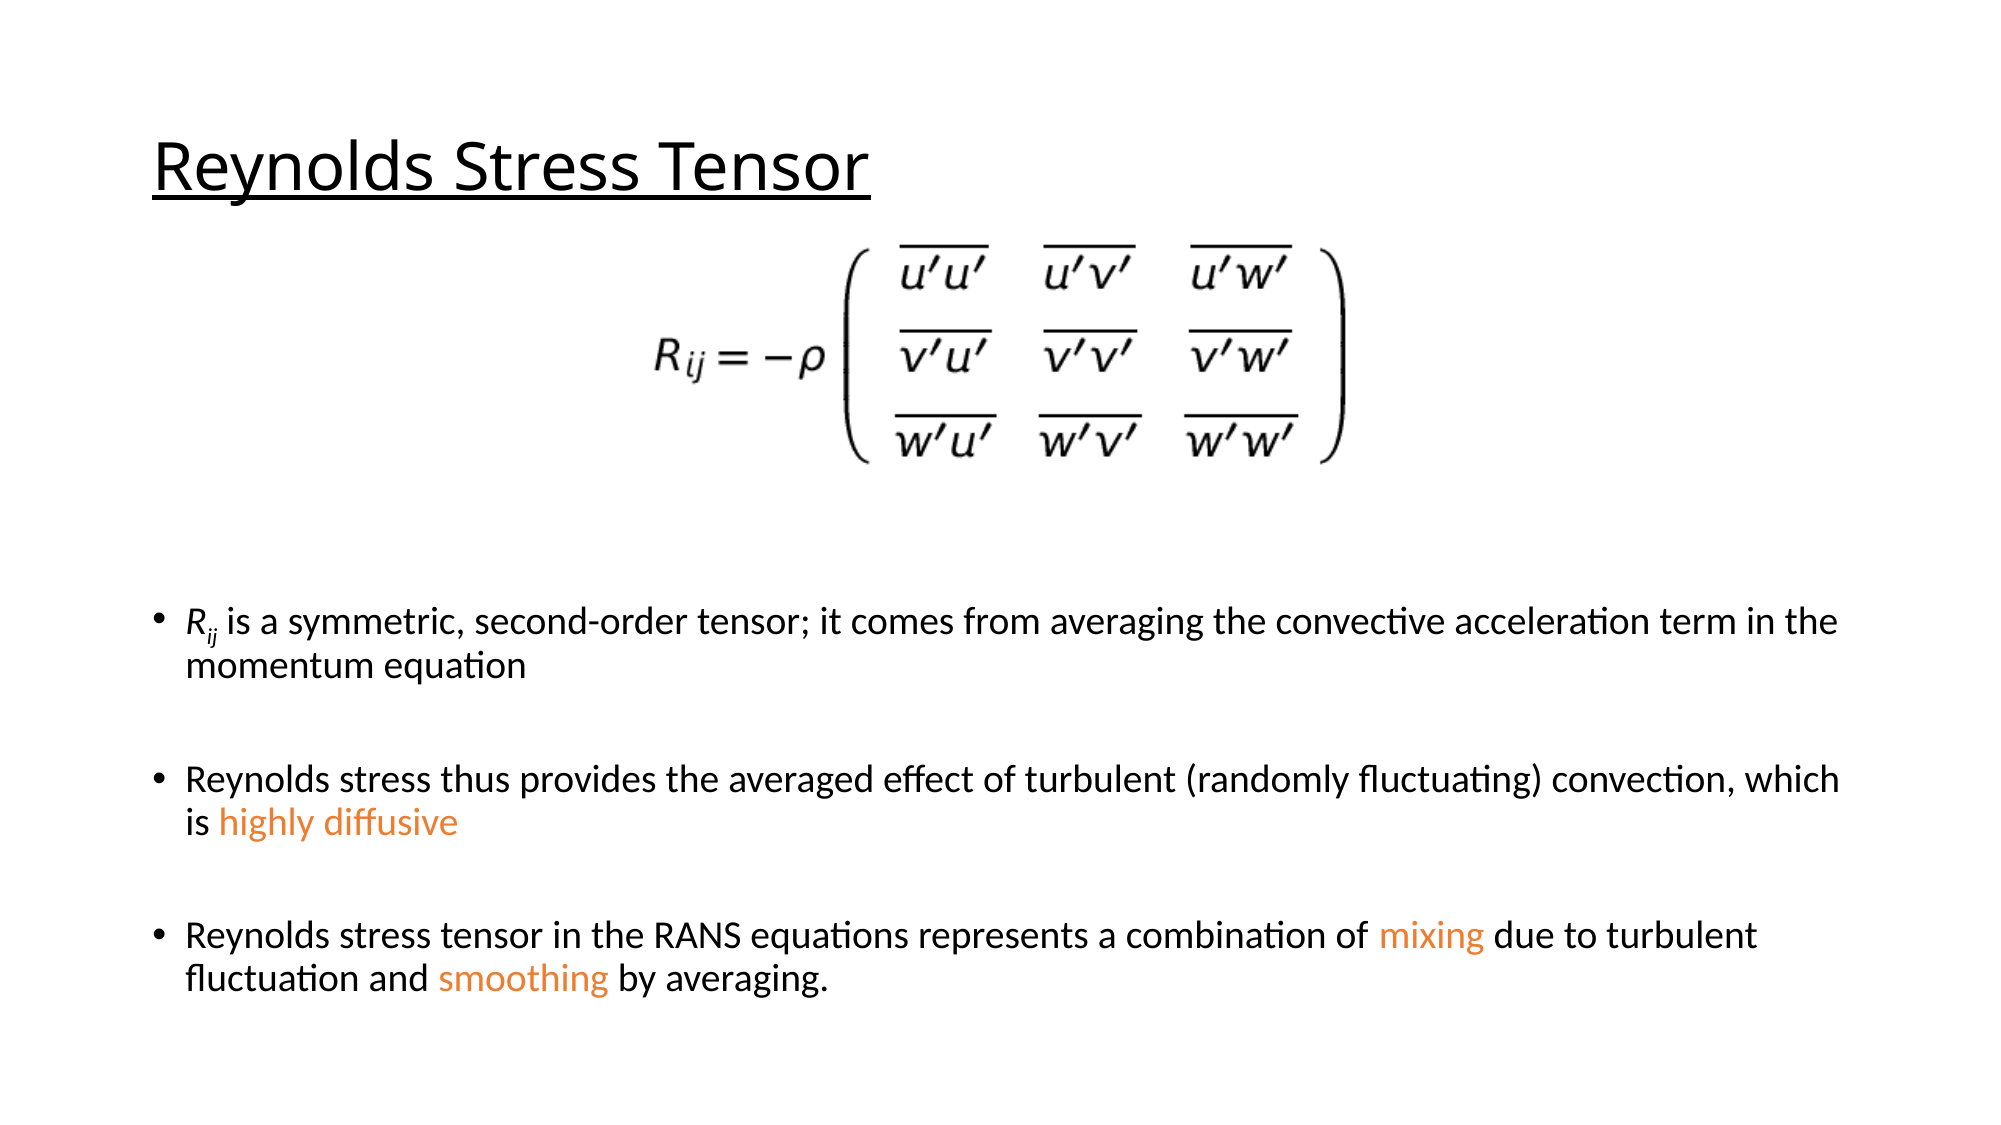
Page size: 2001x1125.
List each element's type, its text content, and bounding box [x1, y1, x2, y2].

picture [642, 231, 1358, 474]
list Rij is a symmetric, second-order tensor; it comes from averaging the convective acceleration term in the momentum equation Reynolds stress thus provides the averaged effect of turbulent (randomly fluctuating) convection, which is highly diffusive Reynolds stress tensor in the RANS equations represents a combination of mixing due to turbulent fluctuation and smoothing by averaging. [137, 299, 1863, 1014]
title Reynolds Stress Tensor [137, 59, 1863, 278]
